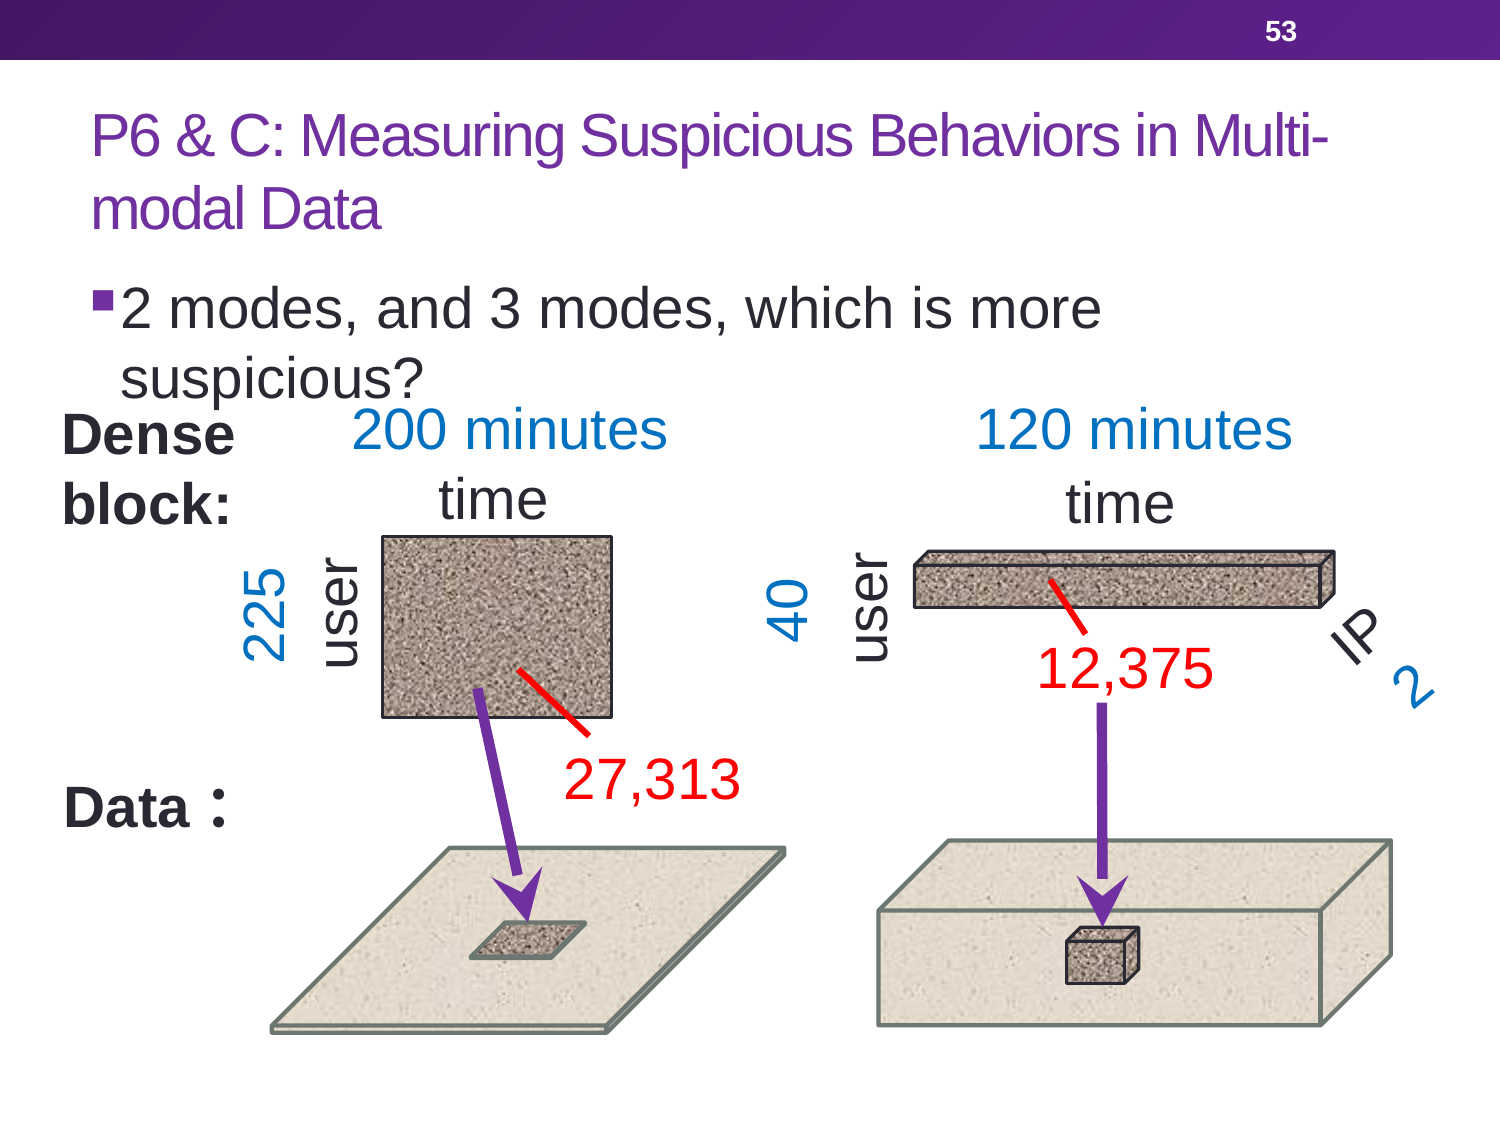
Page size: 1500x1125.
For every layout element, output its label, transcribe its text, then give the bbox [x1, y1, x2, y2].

list 2 modes, and 3 modes, which is more suspicious? [75, 262, 1425, 1063]
slide_number 53 [1250, 3, 1425, 57]
text_box 12,375 [1022, 623, 1231, 709]
text_box [468, 920, 588, 961]
text_box [269, 845, 787, 1035]
text_box IP [1299, 573, 1419, 694]
text_box 120 minutes [960, 383, 1309, 469]
text_box user [822, 536, 907, 681]
text_box 40 [741, 563, 826, 658]
text_box Dense block: [46, 388, 251, 544]
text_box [517, 669, 590, 737]
text_box [381, 534, 613, 720]
title P6 & C: Measuring Suspicious Behaviors in Multi-modal Data [75, 87, 1425, 250]
text_box 27,313 [555, 733, 758, 819]
text_box time [1051, 469, 1192, 543]
text_box [912, 549, 1337, 610]
text_box 225 [218, 551, 304, 679]
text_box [1049, 579, 1086, 635]
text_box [1101, 702, 1110, 928]
text_box Data： [48, 762, 278, 847]
text_box [1064, 925, 1141, 986]
text_box 200 minutes [336, 383, 685, 469]
text_box user [291, 541, 377, 686]
text_box [876, 838, 1393, 1028]
text_box 2 [1359, 630, 1462, 736]
text_box time [423, 469, 564, 539]
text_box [476, 687, 546, 923]
